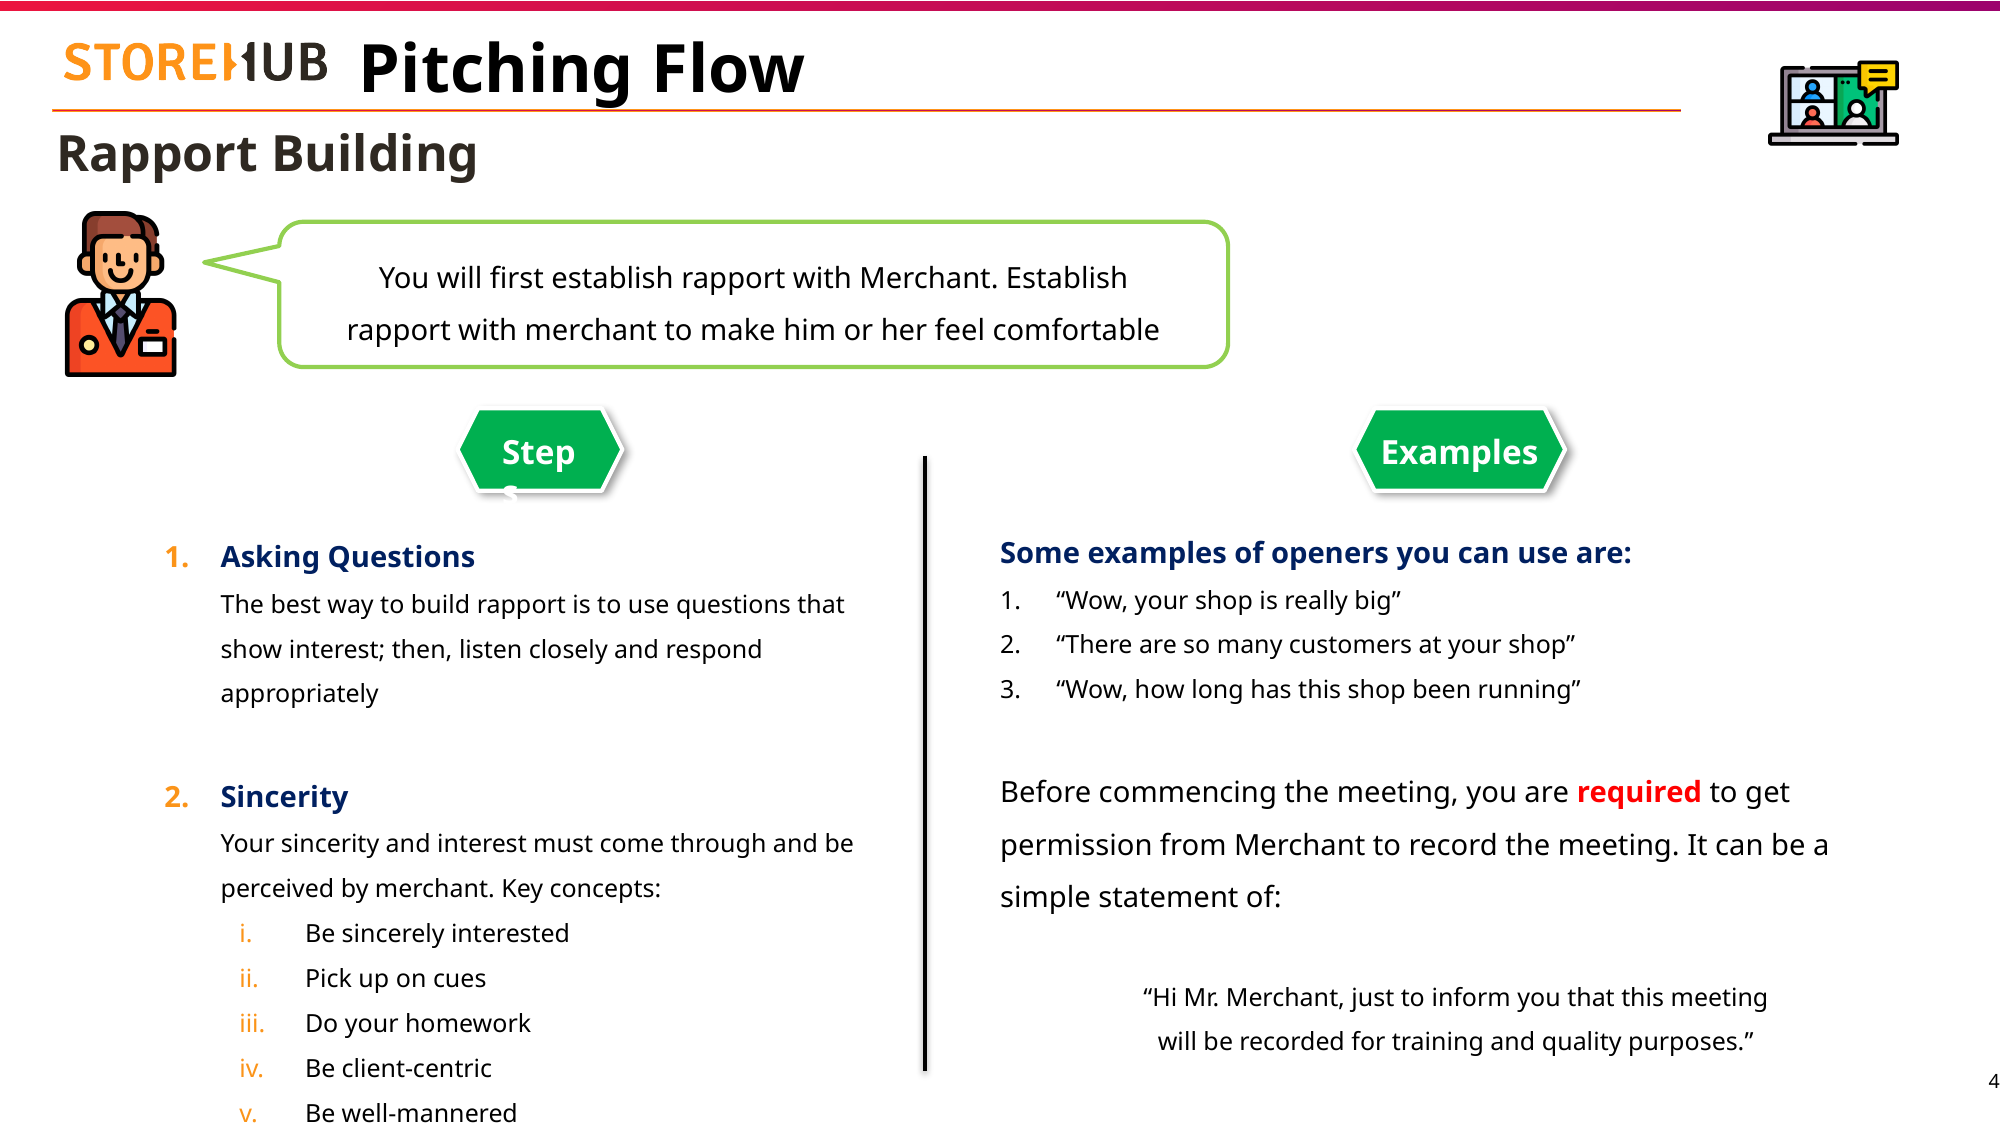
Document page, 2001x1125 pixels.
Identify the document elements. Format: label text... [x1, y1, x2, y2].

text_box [279, 221, 1229, 368]
picture [1768, 37, 1899, 169]
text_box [1346, 407, 1574, 492]
picture [37, 211, 204, 377]
slide_number ‹#› [1879, 1038, 2000, 1125]
list Asking Questions The best way to build rapport is to use questions that show interest; then, listen closely and respond appropriately Sincerity Your sincerity and interest must come through and be perceived by merchant. Key concepts: Be sincerely interested Pick up on cues Do your homework Be client-centric Be well-mannered [149, 505, 925, 1105]
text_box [457, 407, 623, 492]
text_box Rapport Building [0, 121, 1670, 182]
picture [64, 42, 327, 81]
text_box Pitching Flow [354, 7, 1624, 124]
text_box Some examples of openers you can use are: “Wow, your shop is really big” “There are so many customers at your shop” “Wow, how long has this shop been running” Before commencing the meeting, you are required to get permission from Merchant to record the meeting. It can be a simple statement of: “Hi Mr. Merchant, just to inform you that this meeting will be recorded for training and quality purposes.” [985, 501, 1934, 1101]
